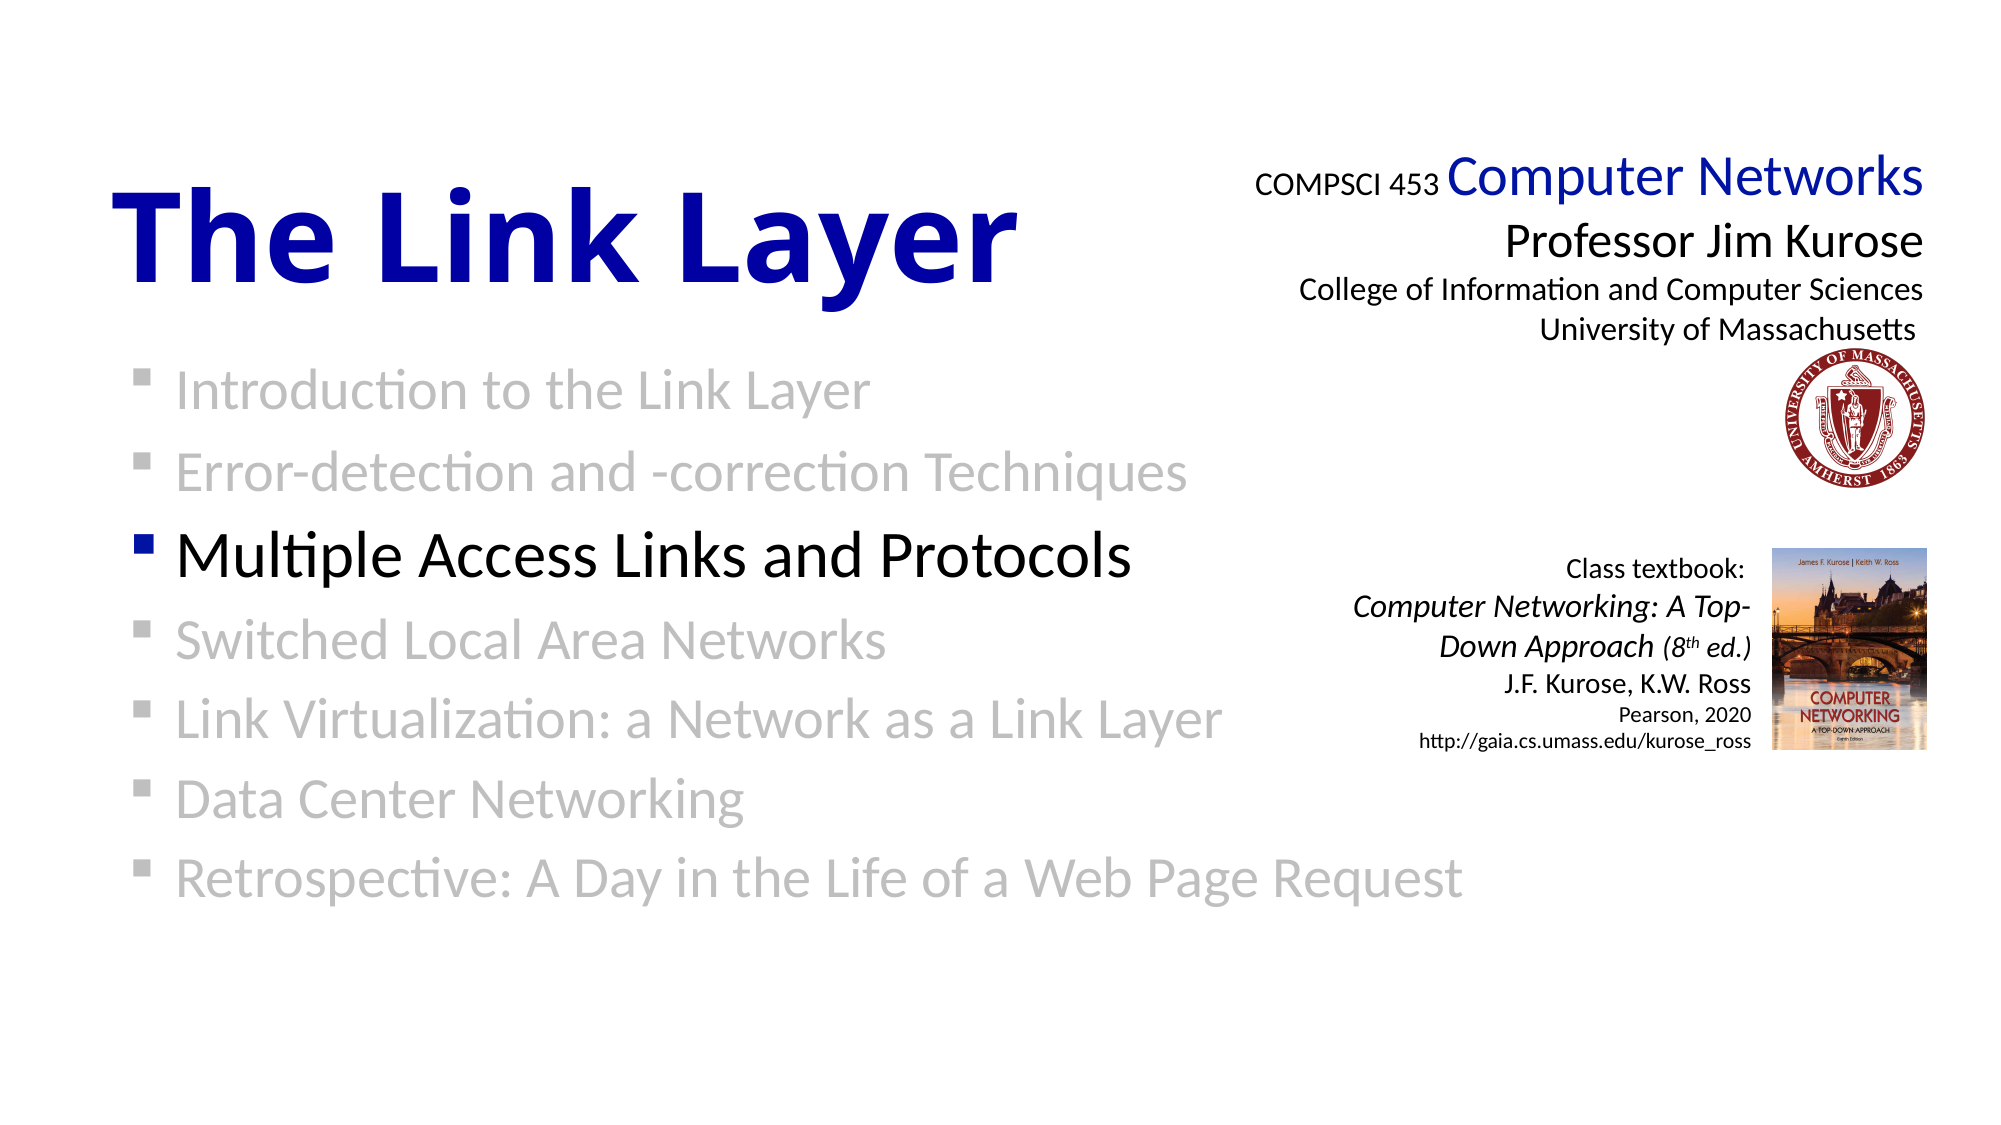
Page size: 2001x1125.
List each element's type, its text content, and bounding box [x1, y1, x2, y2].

title The Link Layer [95, 106, 1170, 344]
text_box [1217, 129, 1940, 765]
list Introduction to the Link Layer Error-detection and -correction Techniques Multiple Access Links and Protocols Switched Local Area Networks Link Virtualization: a Network as a Link Layer Data Center Networking Retrospective: A Day in the Life of a Web Page Request [94, 344, 1525, 1030]
